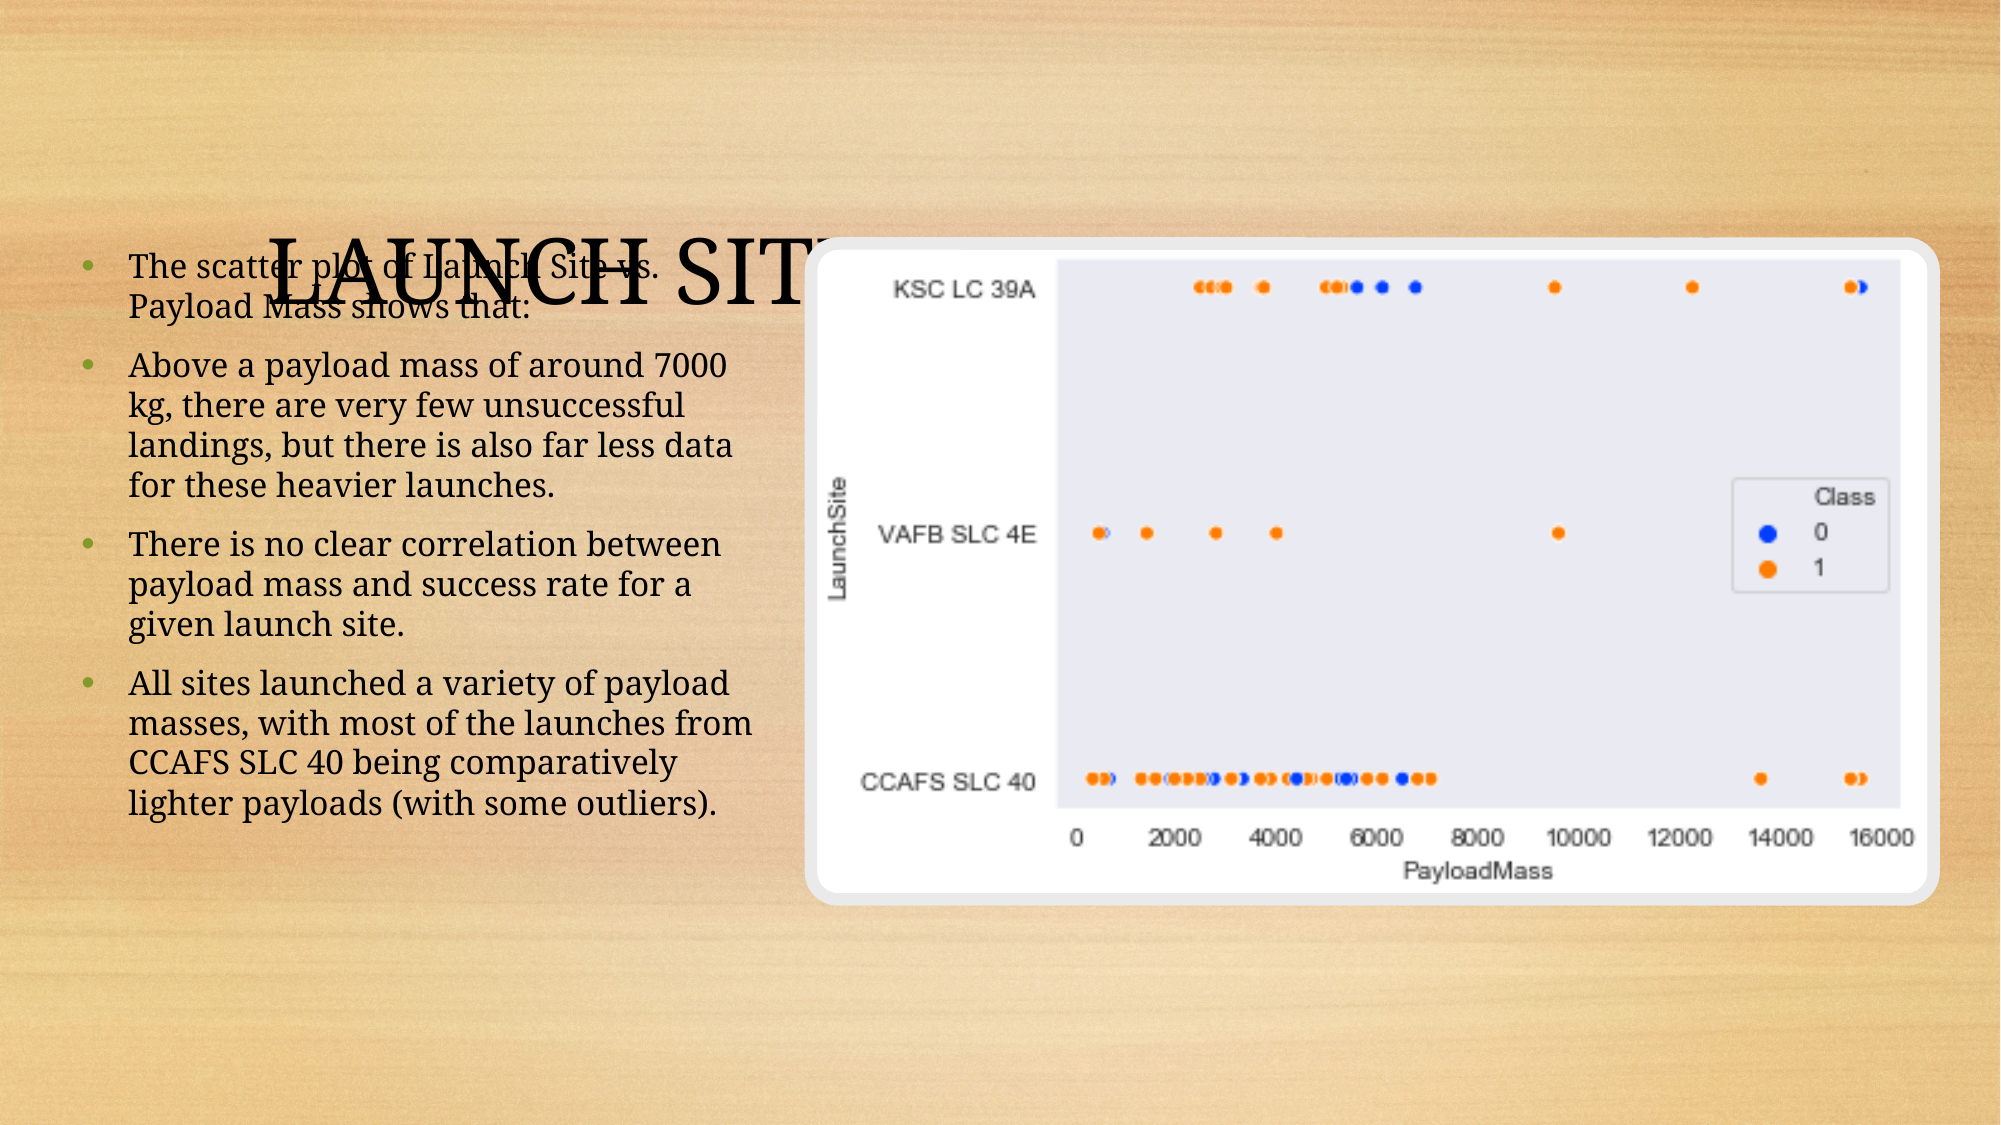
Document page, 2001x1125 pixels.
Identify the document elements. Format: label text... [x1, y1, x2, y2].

list The scatter plot of Launch Site vs. Payload Mass shows that: Above a payload mass of around 7000 kg, there are very few unsuccessful landings, but there is also far less data for these heavier launches. There is no clear correlation between payload mass and success rate for a given launch site. All sites launched a variety of payload masses, with most of the launches from CCAFS SLC 40 being comparatively lighter payloads (with some outliers). [66, 237, 776, 1050]
picture [0, 0, 2001, 1125]
title LAUNCH SITE vs. PAYLOAD MASS [212, 161, 1788, 375]
